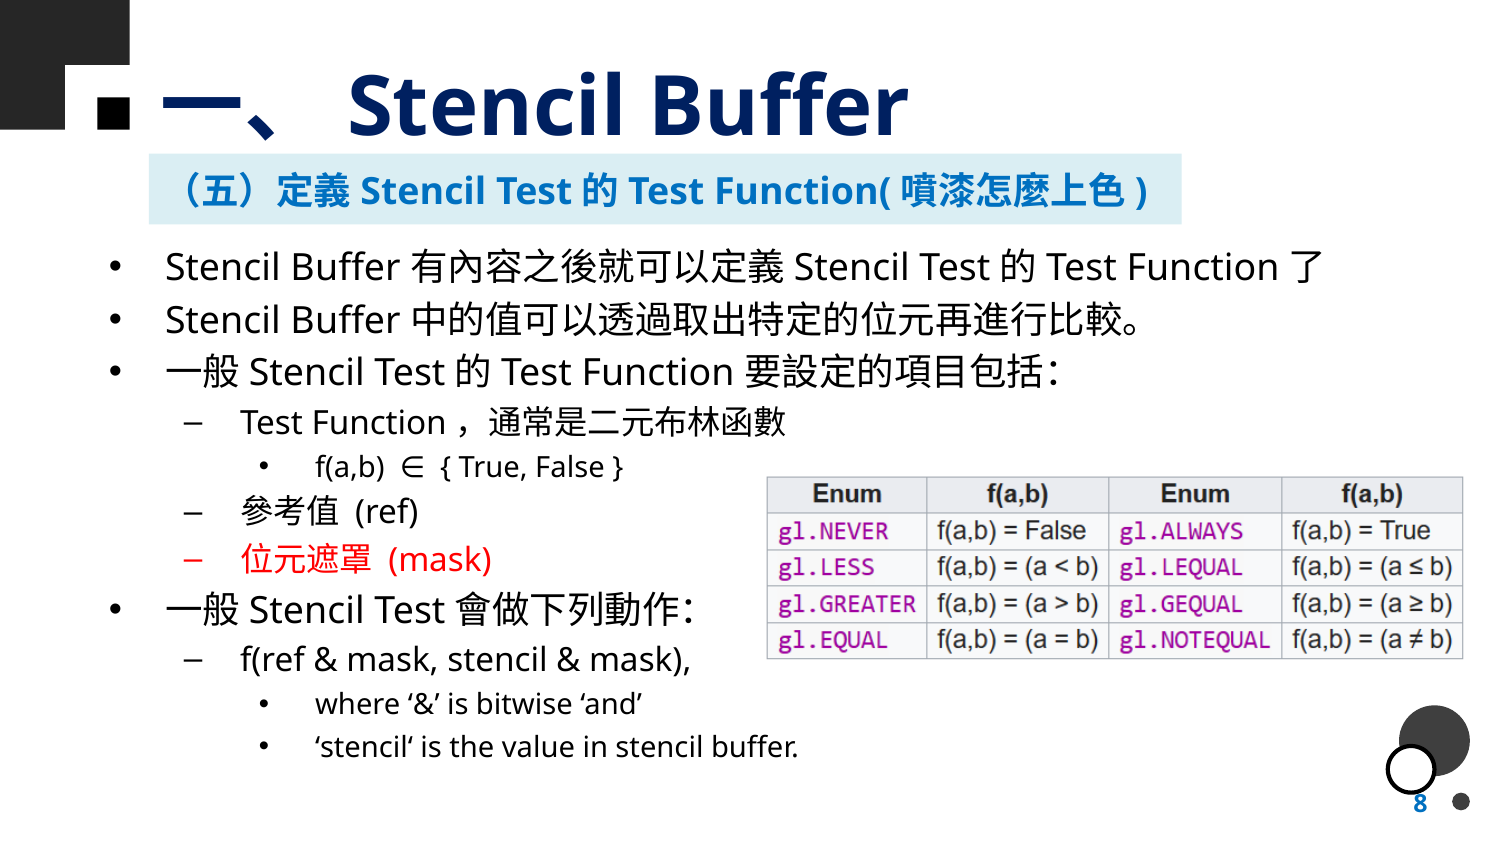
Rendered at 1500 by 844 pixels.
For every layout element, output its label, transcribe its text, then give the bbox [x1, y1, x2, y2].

text_box Stencil Buffer有內容之後就可以定義Stencil Test的Test Function了 Stencil Buffer中的值可以透過取出特定的位元再進行比較。 一般Stencil Test的Test Function要設定的項目包括： Test Function，通常是二元布林函數 f(a,b) ∈ { True, False } 參考值 (ref) 位元遮罩 (mask) 一般Stencil Test會做下列動作： f(ref & mask, stencil & mask), where ‘&’ is bitwise ‘and’ ‘stencil‘ is the value in stencil buffer. [74, 235, 1425, 793]
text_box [1387, 705, 1471, 811]
slide_number 8 [1092, 793, 1443, 827]
text_box （五）定義Stencil Test的Test Function(噴漆怎麼上色) [148, 153, 1182, 225]
picture [760, 470, 1471, 666]
title 一、Stencil Buffer [145, 32, 1319, 173]
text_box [0, 0, 130, 130]
